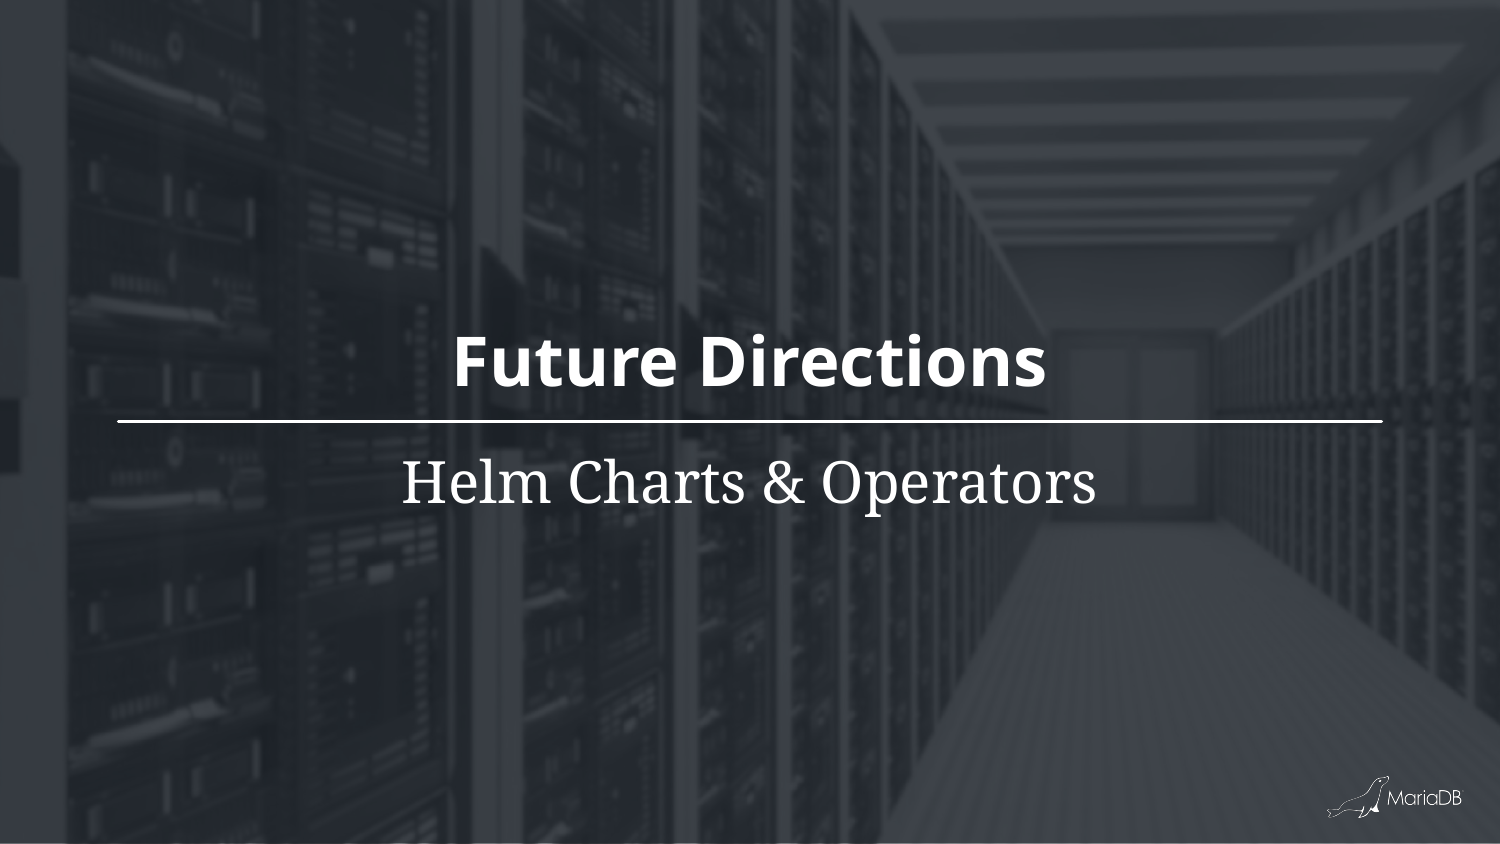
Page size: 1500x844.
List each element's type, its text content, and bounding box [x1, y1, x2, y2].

list Helm Charts & Operators [118, 445, 1382, 749]
title Future Directions [118, 82, 1382, 401]
picture [1327, 776, 1464, 818]
